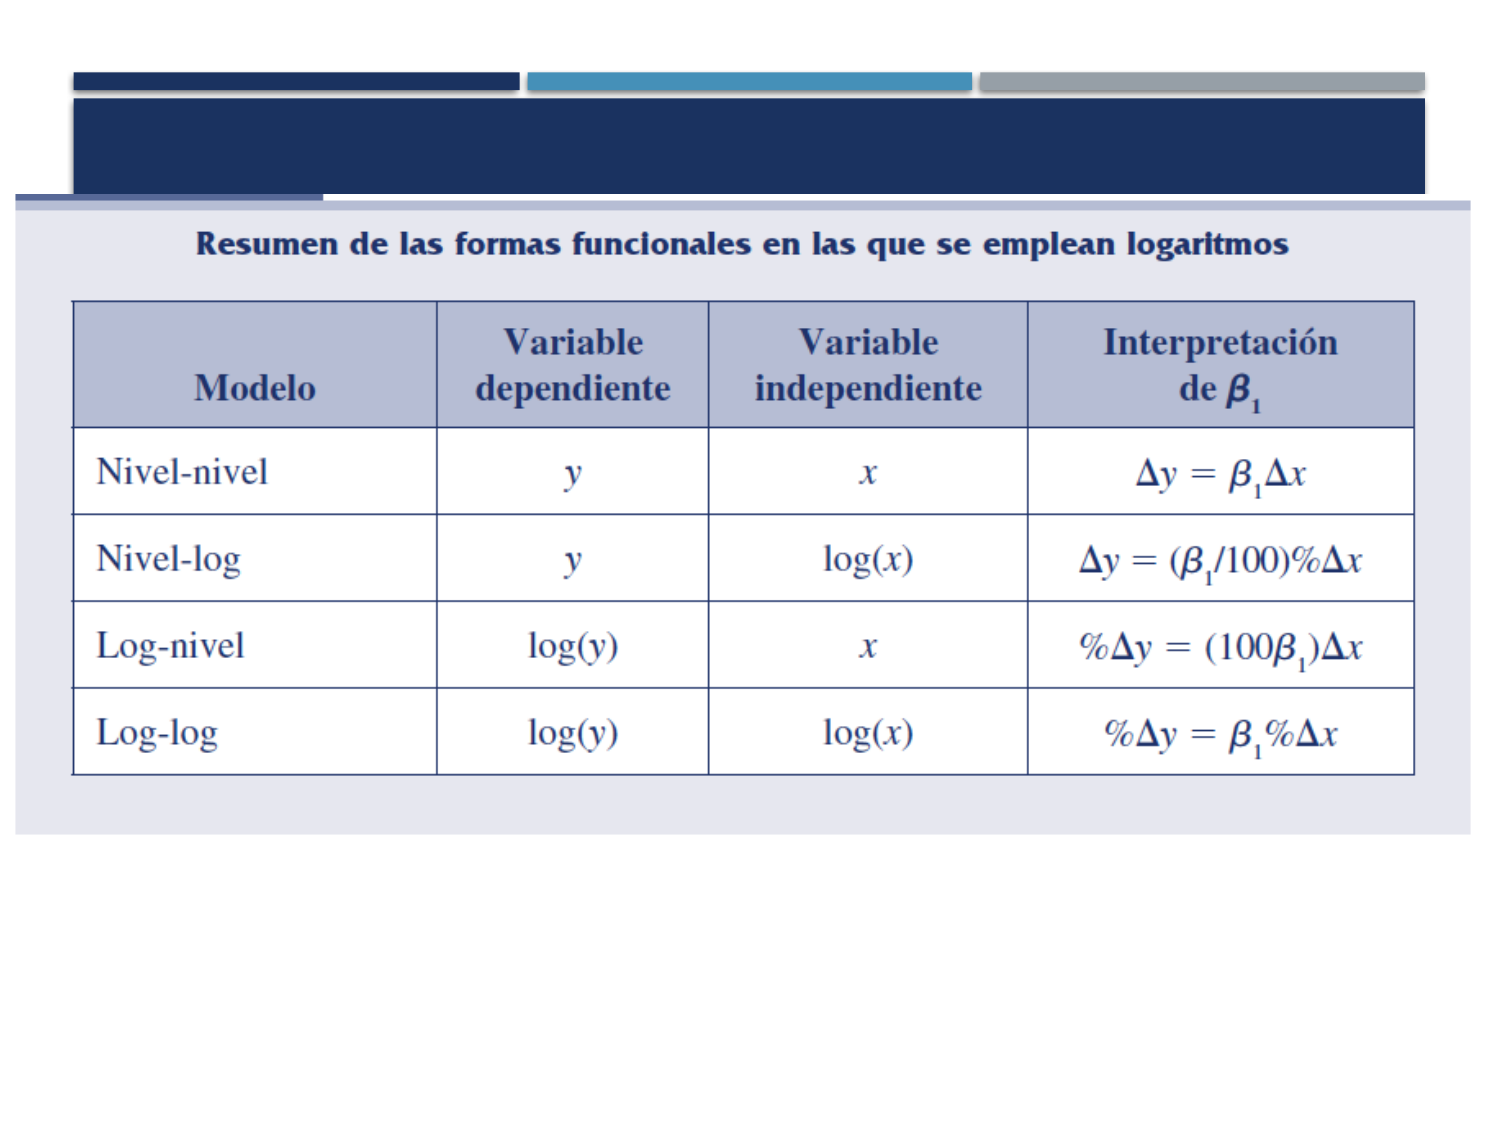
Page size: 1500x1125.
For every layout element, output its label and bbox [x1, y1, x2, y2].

list [5, 193, 1493, 866]
